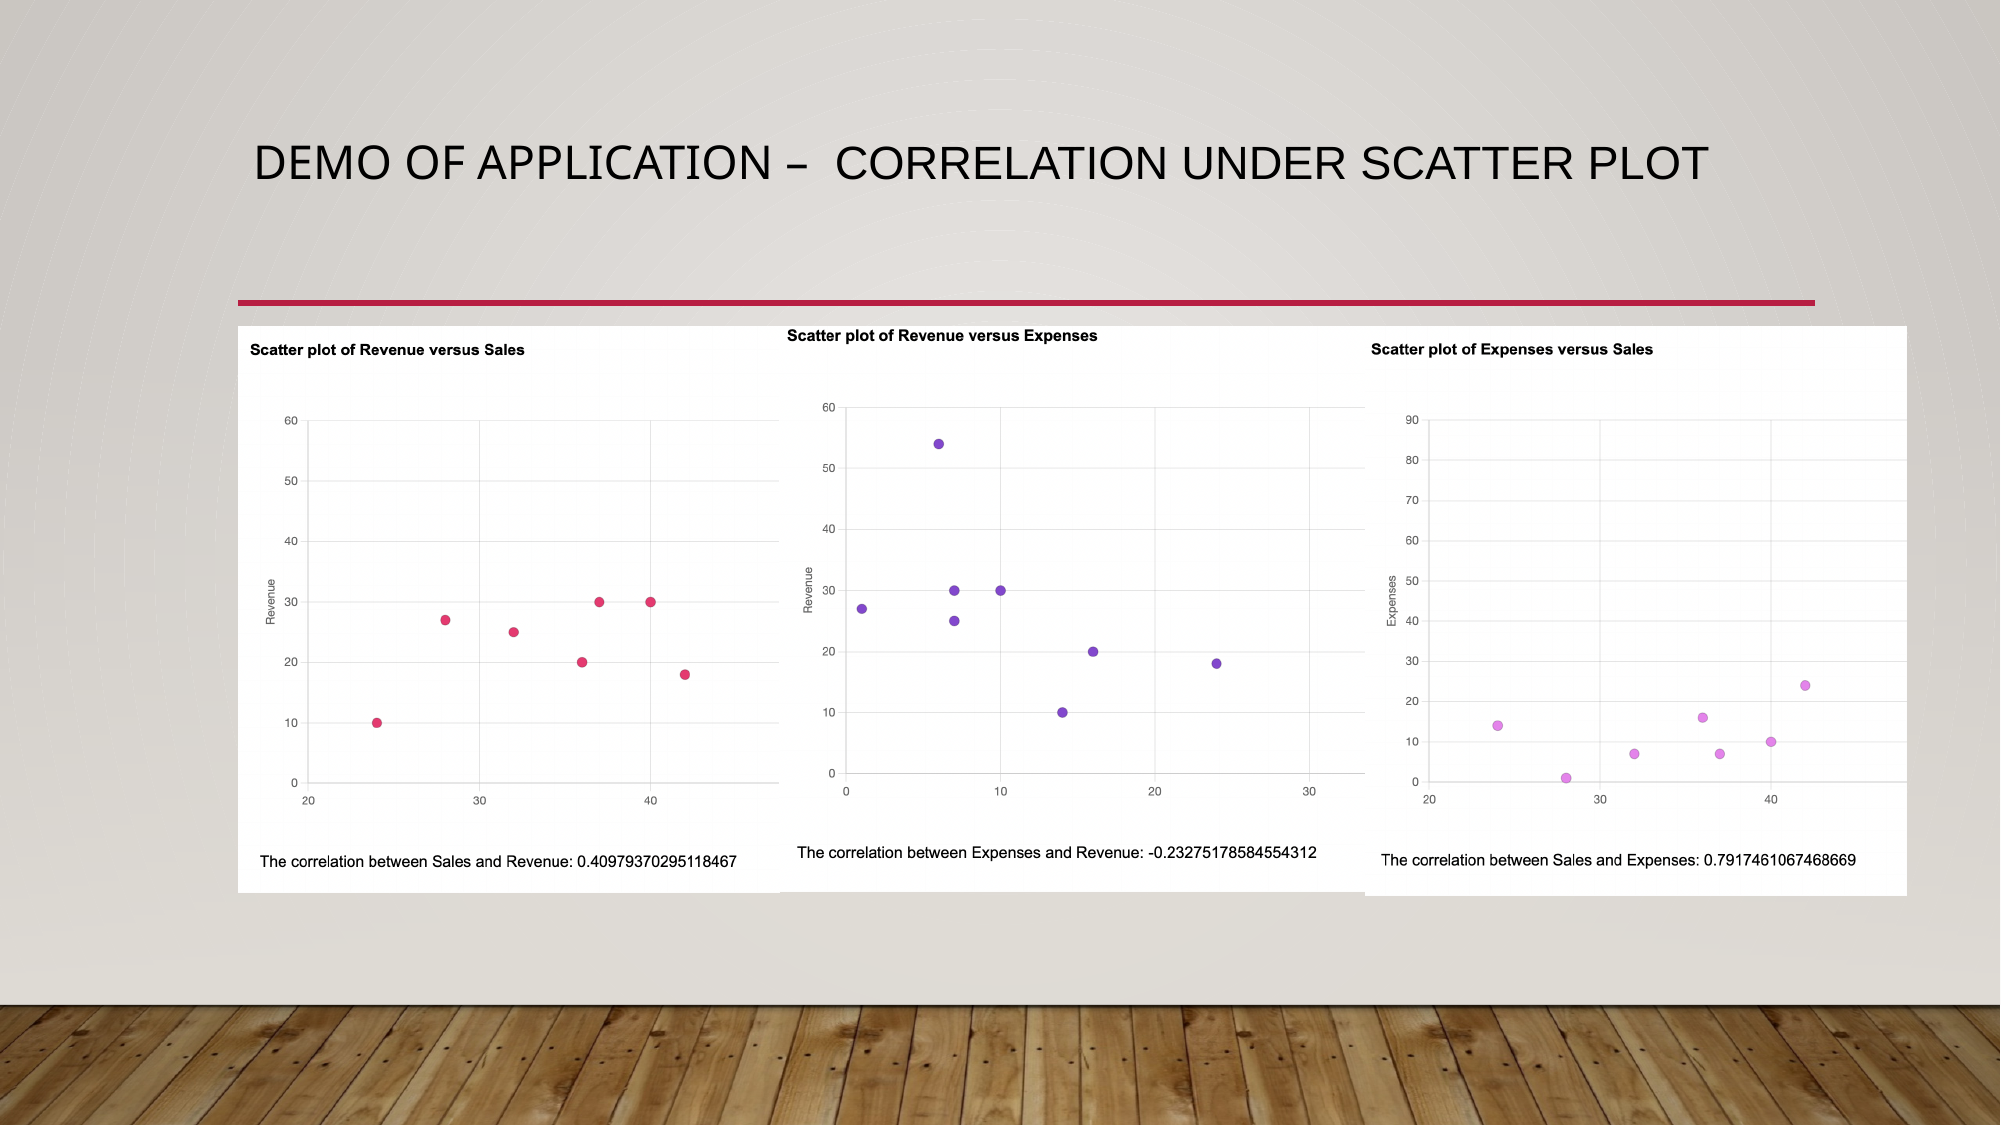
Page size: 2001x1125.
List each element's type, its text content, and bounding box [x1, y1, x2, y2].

picture [779, 326, 1907, 896]
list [237, 326, 780, 893]
title Demo of application – correlation under scatter plot [238, 131, 1814, 305]
picture [0, 1005, 2000, 1125]
